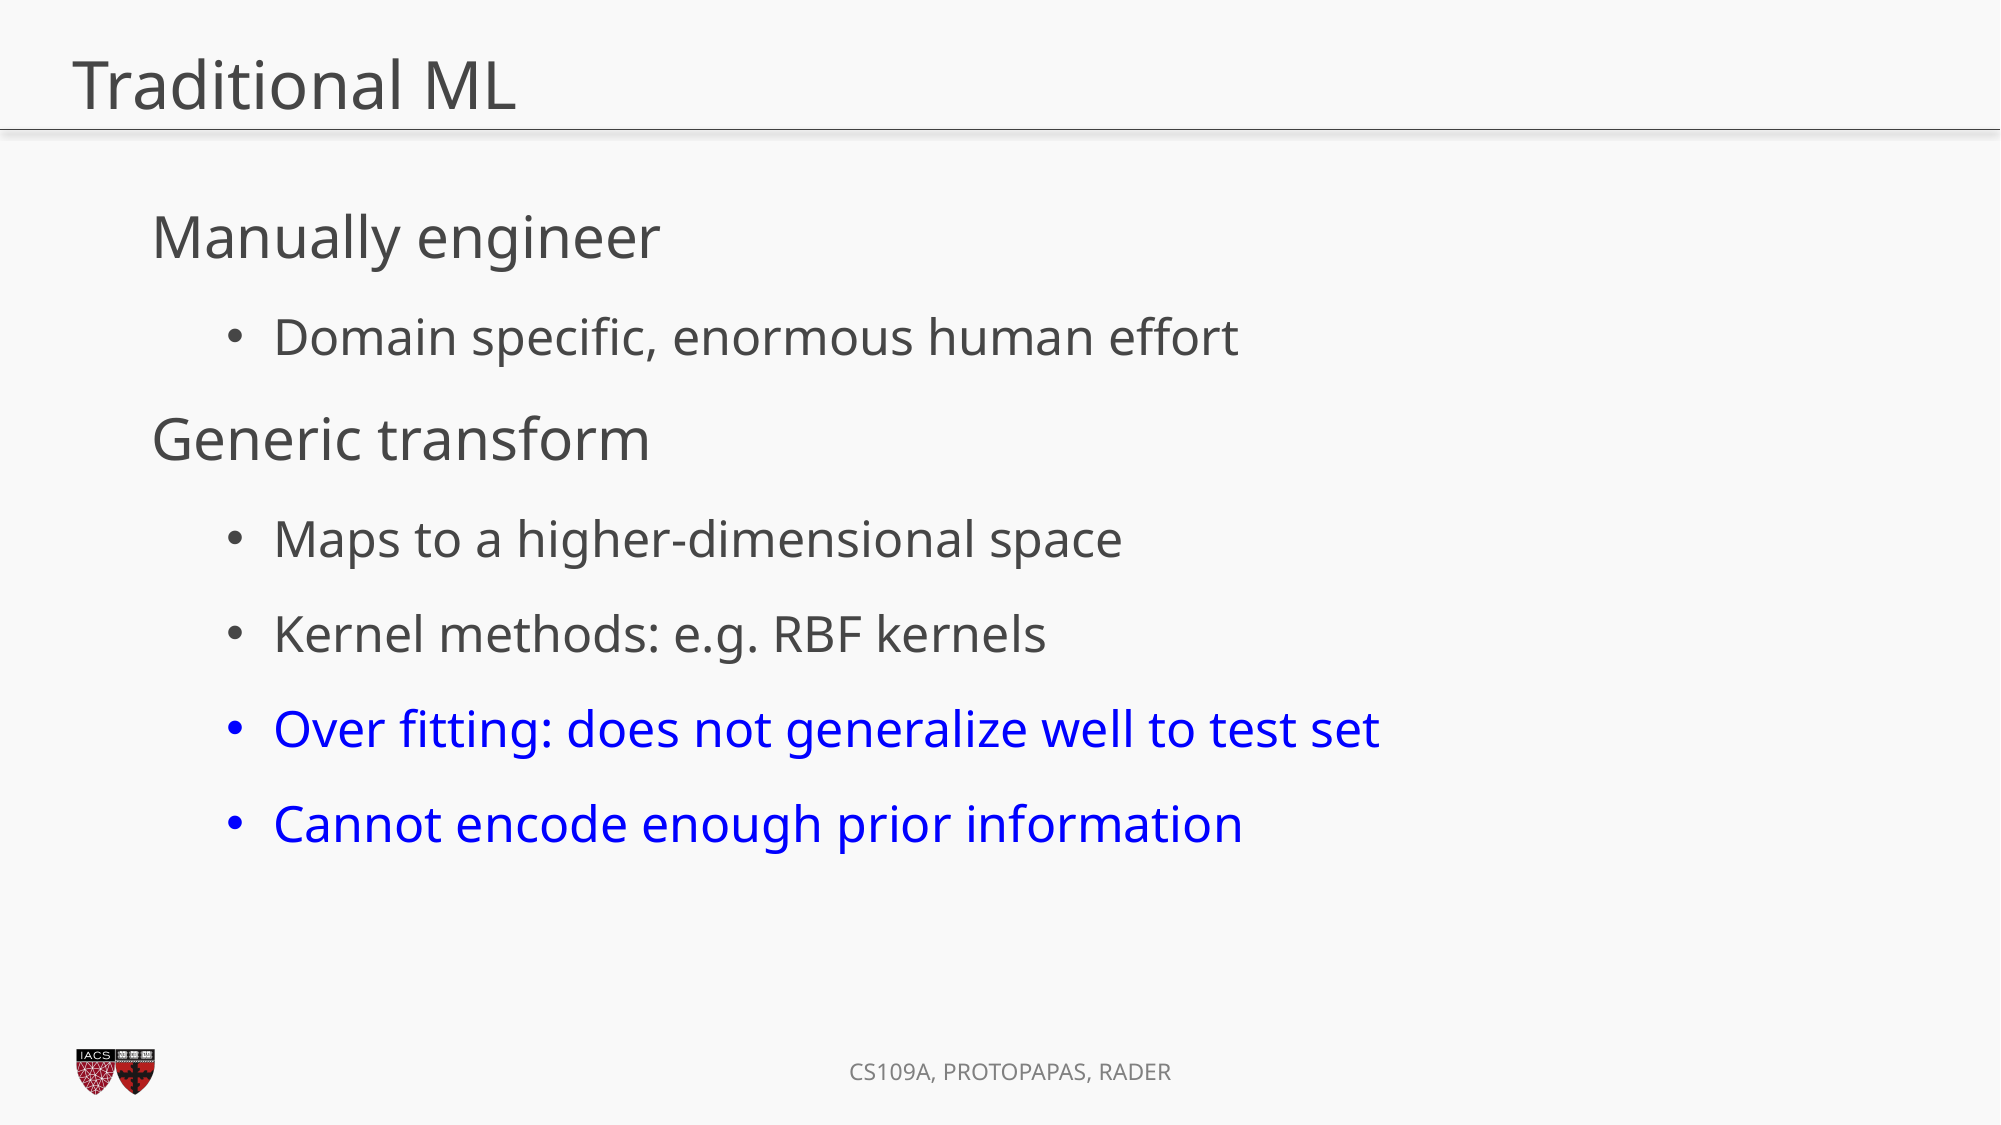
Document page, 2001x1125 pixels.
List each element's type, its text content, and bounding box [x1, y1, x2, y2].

picture [75, 1049, 155, 1095]
title Traditional ML [57, 35, 1943, 162]
